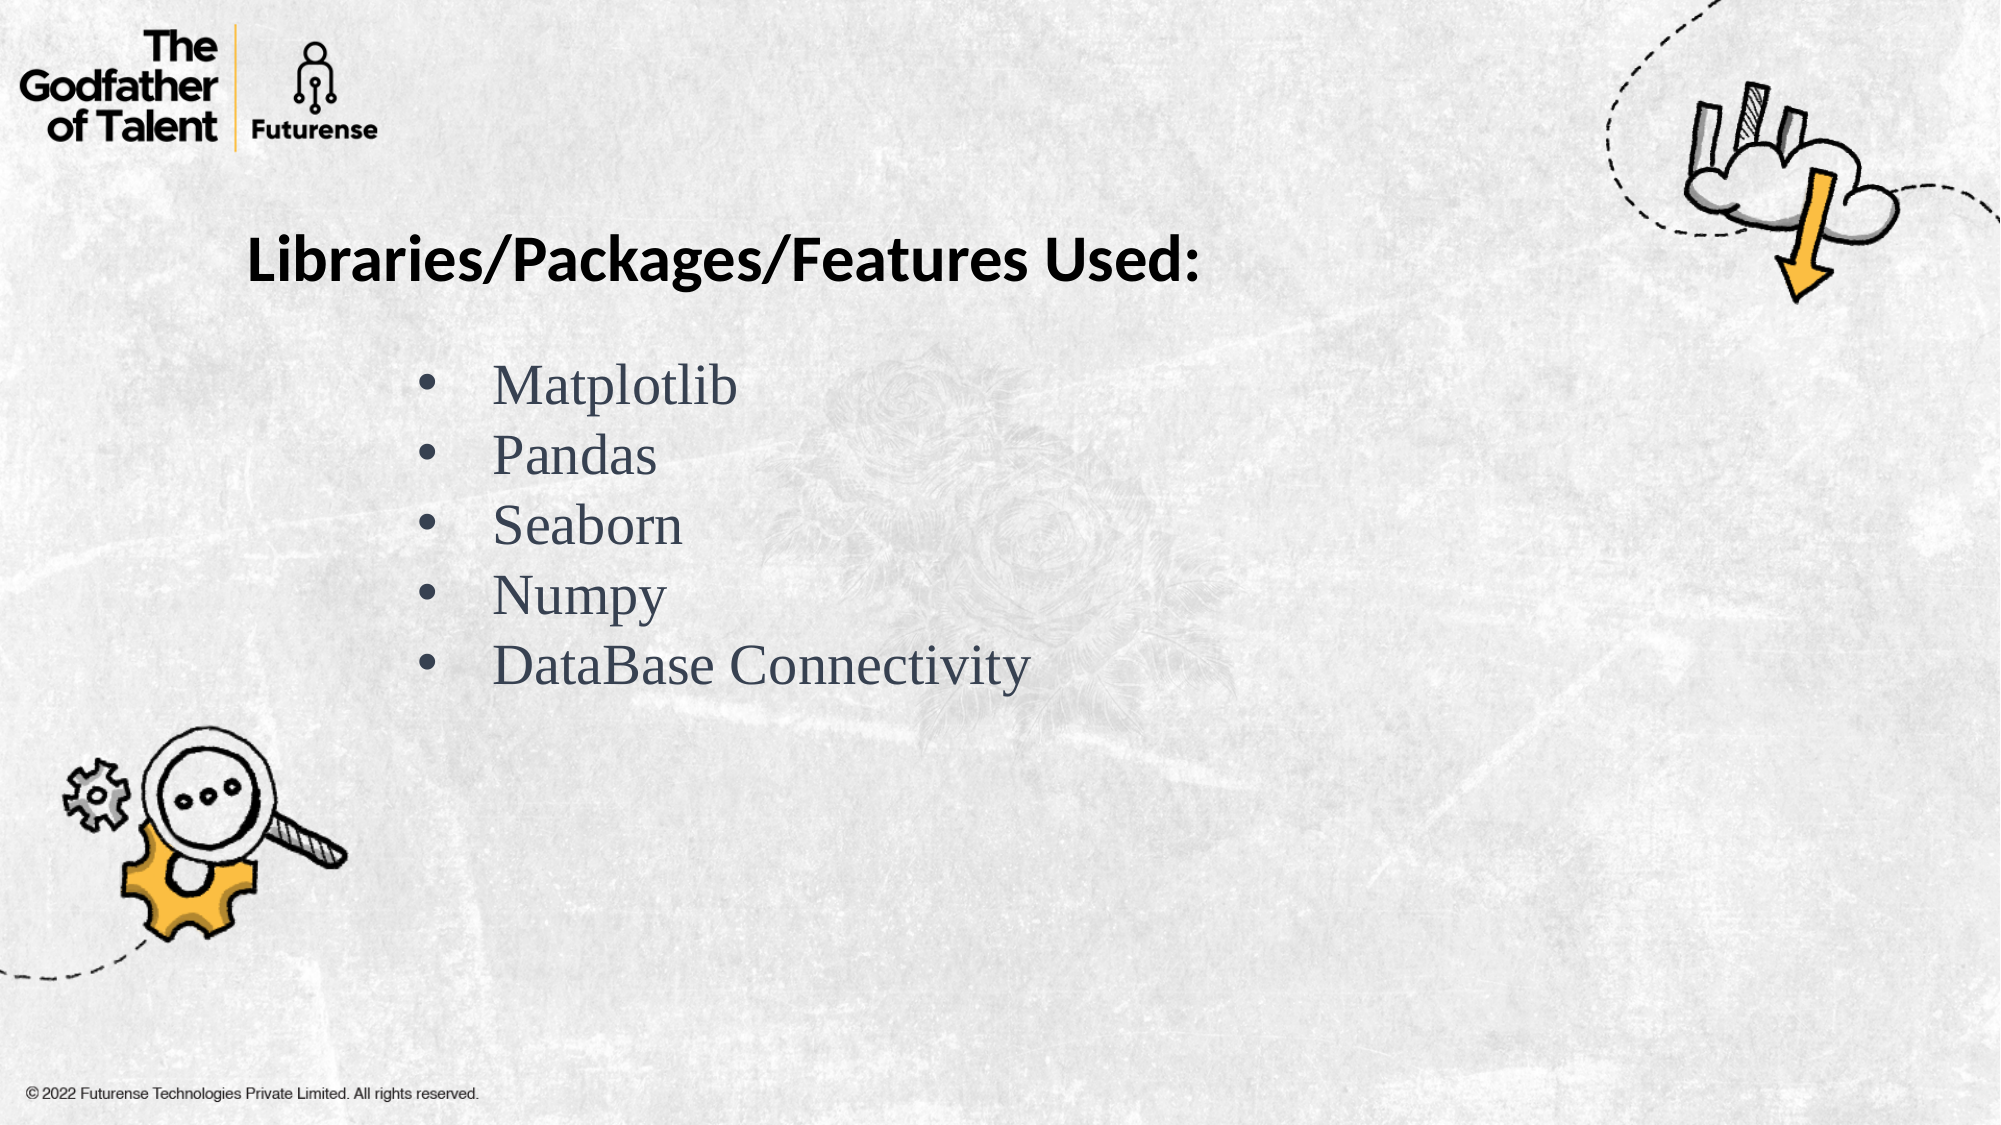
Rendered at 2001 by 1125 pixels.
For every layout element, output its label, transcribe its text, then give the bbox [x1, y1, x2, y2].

title Libraries/Packages/Features Used: [232, 150, 1468, 354]
text_box Matplotlib Pandas Seaborn Numpy DataBase Connectivity [403, 339, 1404, 704]
picture [0, 0, 2001, 1125]
